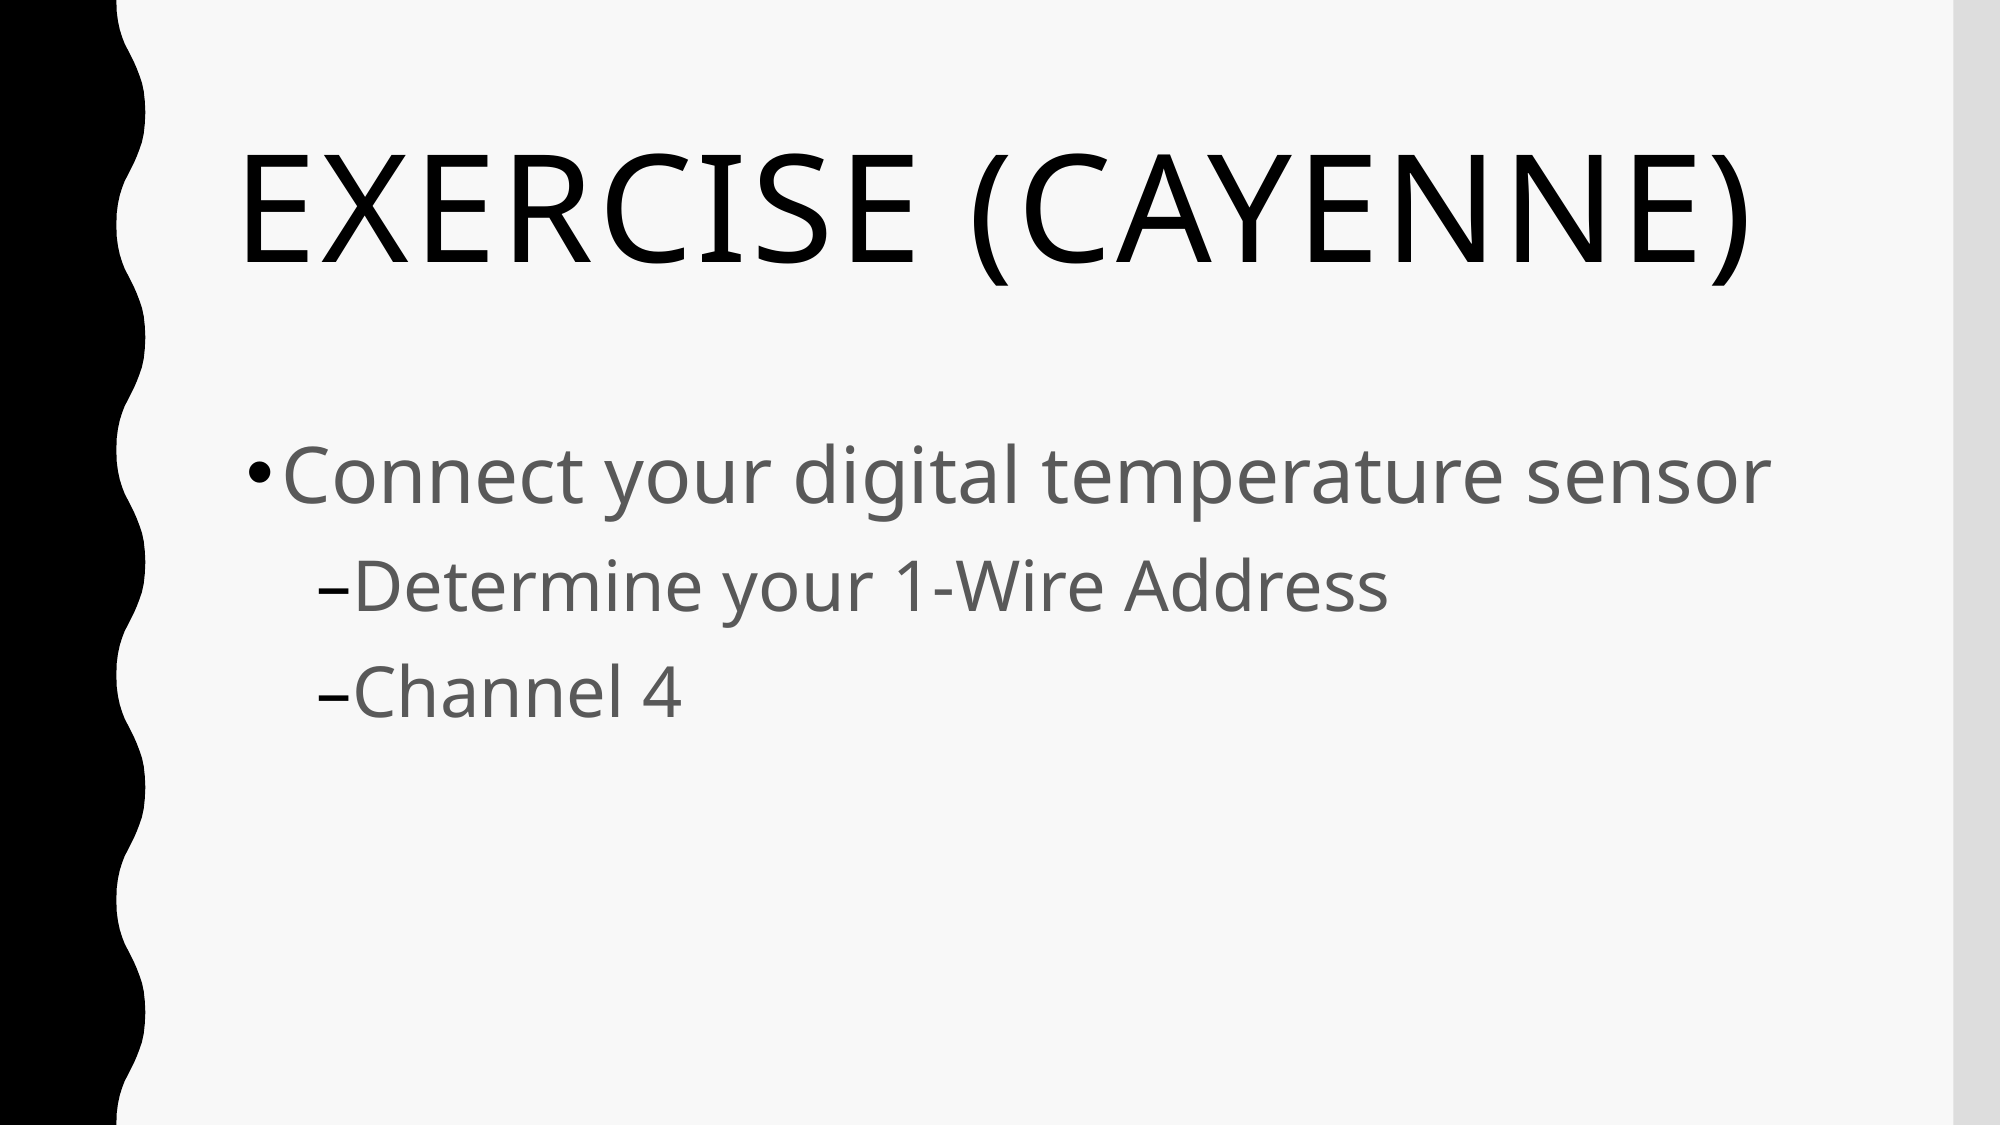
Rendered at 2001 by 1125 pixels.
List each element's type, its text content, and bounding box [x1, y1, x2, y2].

title Exercise (CAYENNE) [218, 125, 1889, 371]
list Connect your digital temperature sensor Determine your 1-Wire Address Channel 4 [231, 407, 1875, 823]
